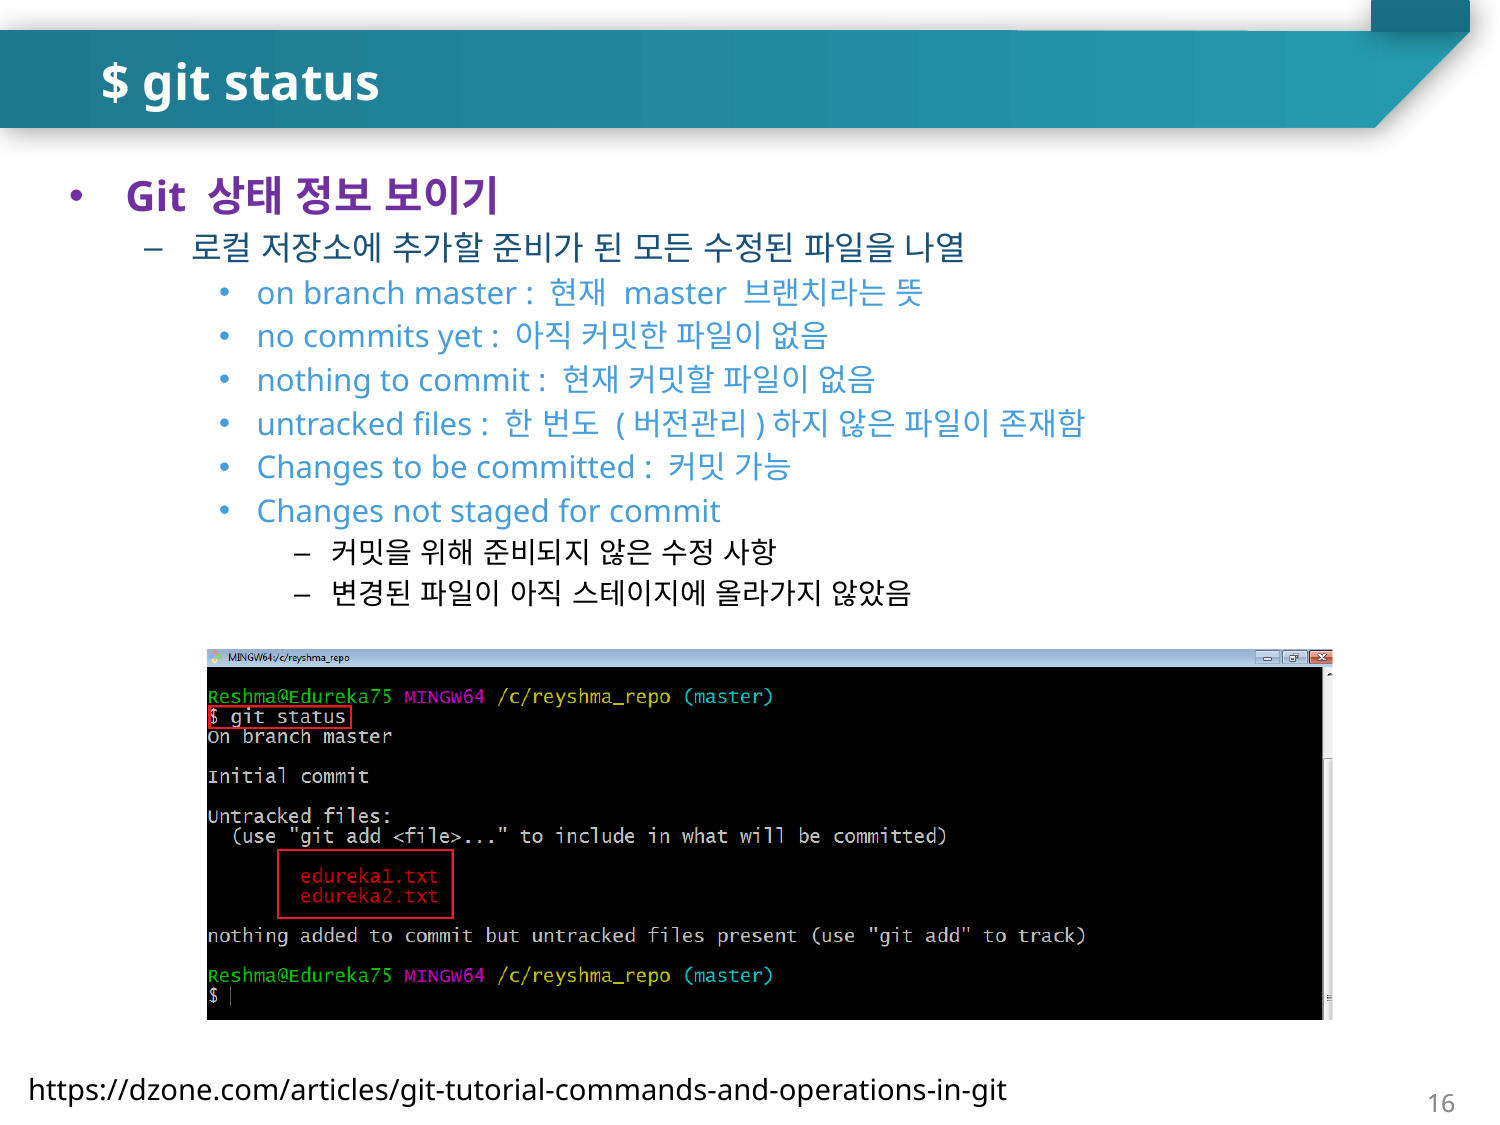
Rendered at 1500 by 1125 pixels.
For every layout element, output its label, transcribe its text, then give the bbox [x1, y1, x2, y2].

picture [206, 649, 1337, 1020]
list $ git status [101, 50, 1306, 118]
slide_number 16 [1120, 1084, 1471, 1124]
list Git 상태 정보 보이기 로컬 저장소에 추가할 준비가 된 모든 수정된 파일을 나열 on branch master : 현재 master 브랜치라는 뜻 no commits yet : 아직 커밋한 파일이 없음 nothing to commit : 현재 커밋할 파일이 없음 untracked files : 한 번도 (버전관리)하지 않은 파일이 존재함 Changes to be committed : 커밋 가능 Changes not staged for commit 커밋을 위해 준비되지 않은 수정 사항 변경된 파일이 아직 스테이지에 올라가지 않았음 [54, 162, 1461, 1058]
text_box https://dzone.com/articles/git-tutorial-commands-and-operations-in-git [13, 1063, 1070, 1114]
